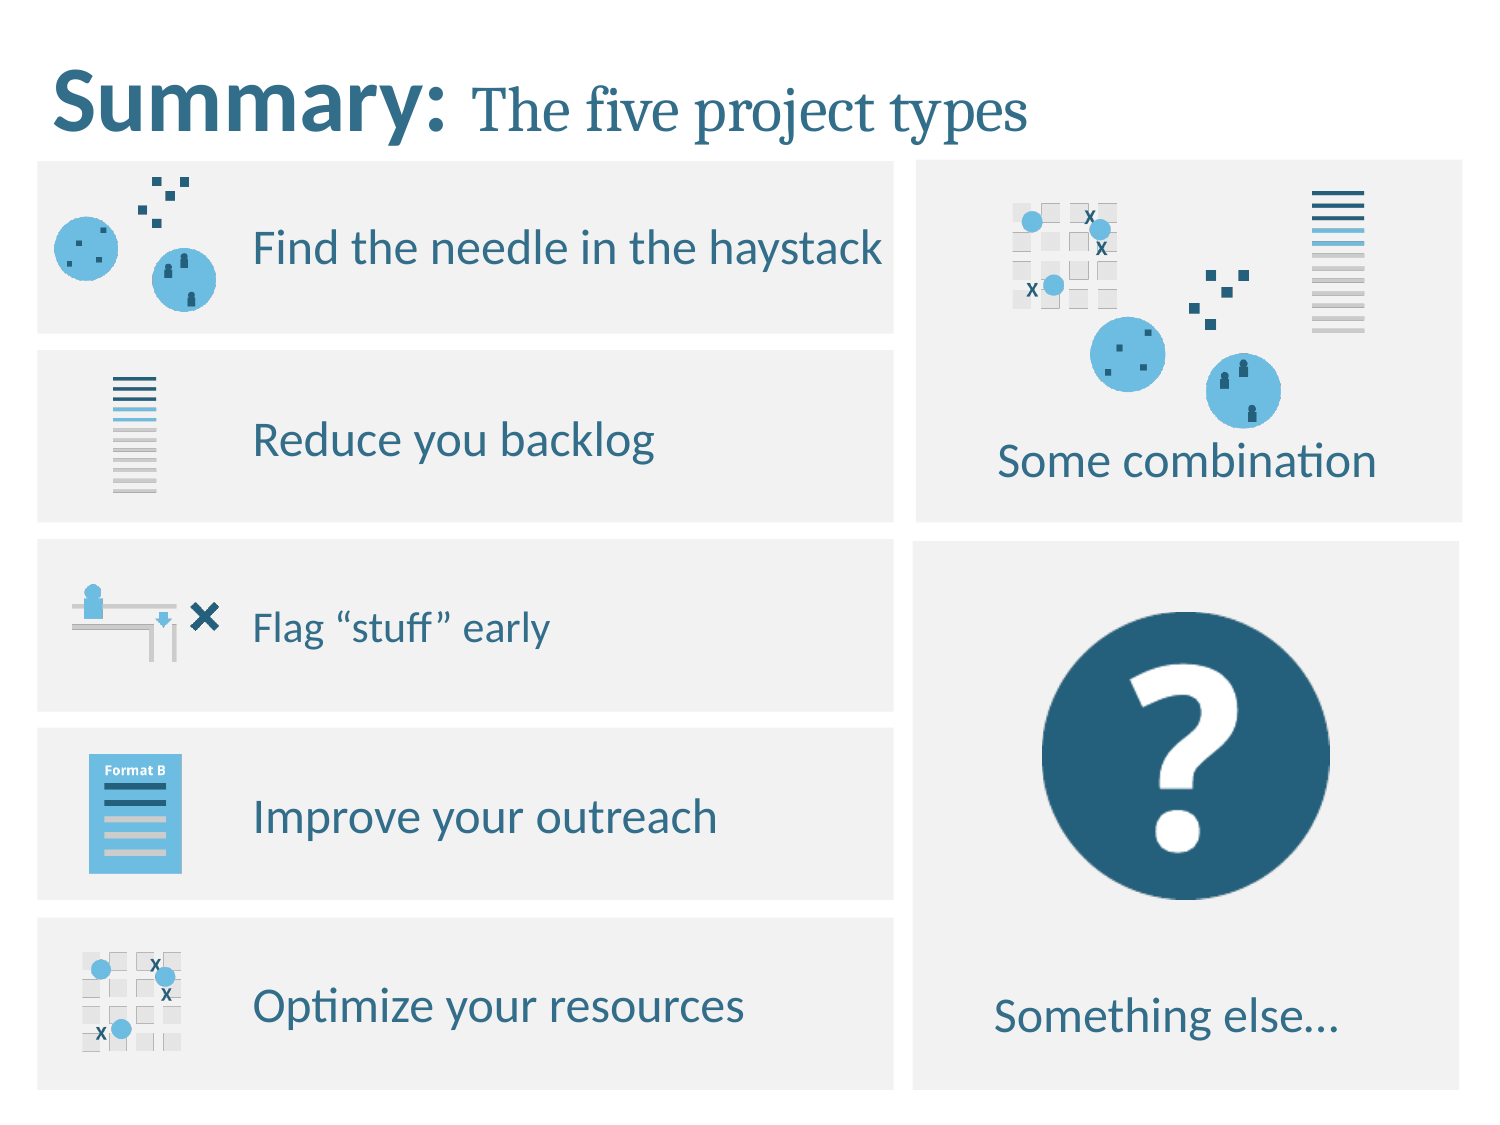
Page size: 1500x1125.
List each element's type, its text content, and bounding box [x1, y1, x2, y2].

picture [71, 584, 219, 666]
picture [1012, 201, 1281, 430]
text_box Some combination [982, 419, 1400, 495]
text_box [35, 725, 896, 902]
text_box Reduce you backlog [237, 398, 913, 474]
text_box [35, 159, 896, 336]
text_box Flag “stuff” early [237, 591, 910, 660]
picture [1312, 191, 1366, 336]
text_box [35, 537, 896, 714]
picture [113, 377, 157, 496]
picture [1041, 612, 1330, 901]
picture [54, 177, 216, 313]
text_box Summary: The five project types [37, 0, 1474, 189]
picture [87, 753, 183, 874]
list Find the needle in the haystack [237, 207, 913, 283]
text_box [910, 539, 1461, 1092]
text_box [35, 915, 896, 1092]
text_box Optimize your resources [237, 964, 910, 1043]
text_box [35, 348, 896, 525]
text_box [914, 189, 1465, 525]
picture [81, 950, 188, 1057]
text_box Something else… [978, 974, 1397, 1050]
text_box Improve your outreach [237, 776, 910, 852]
